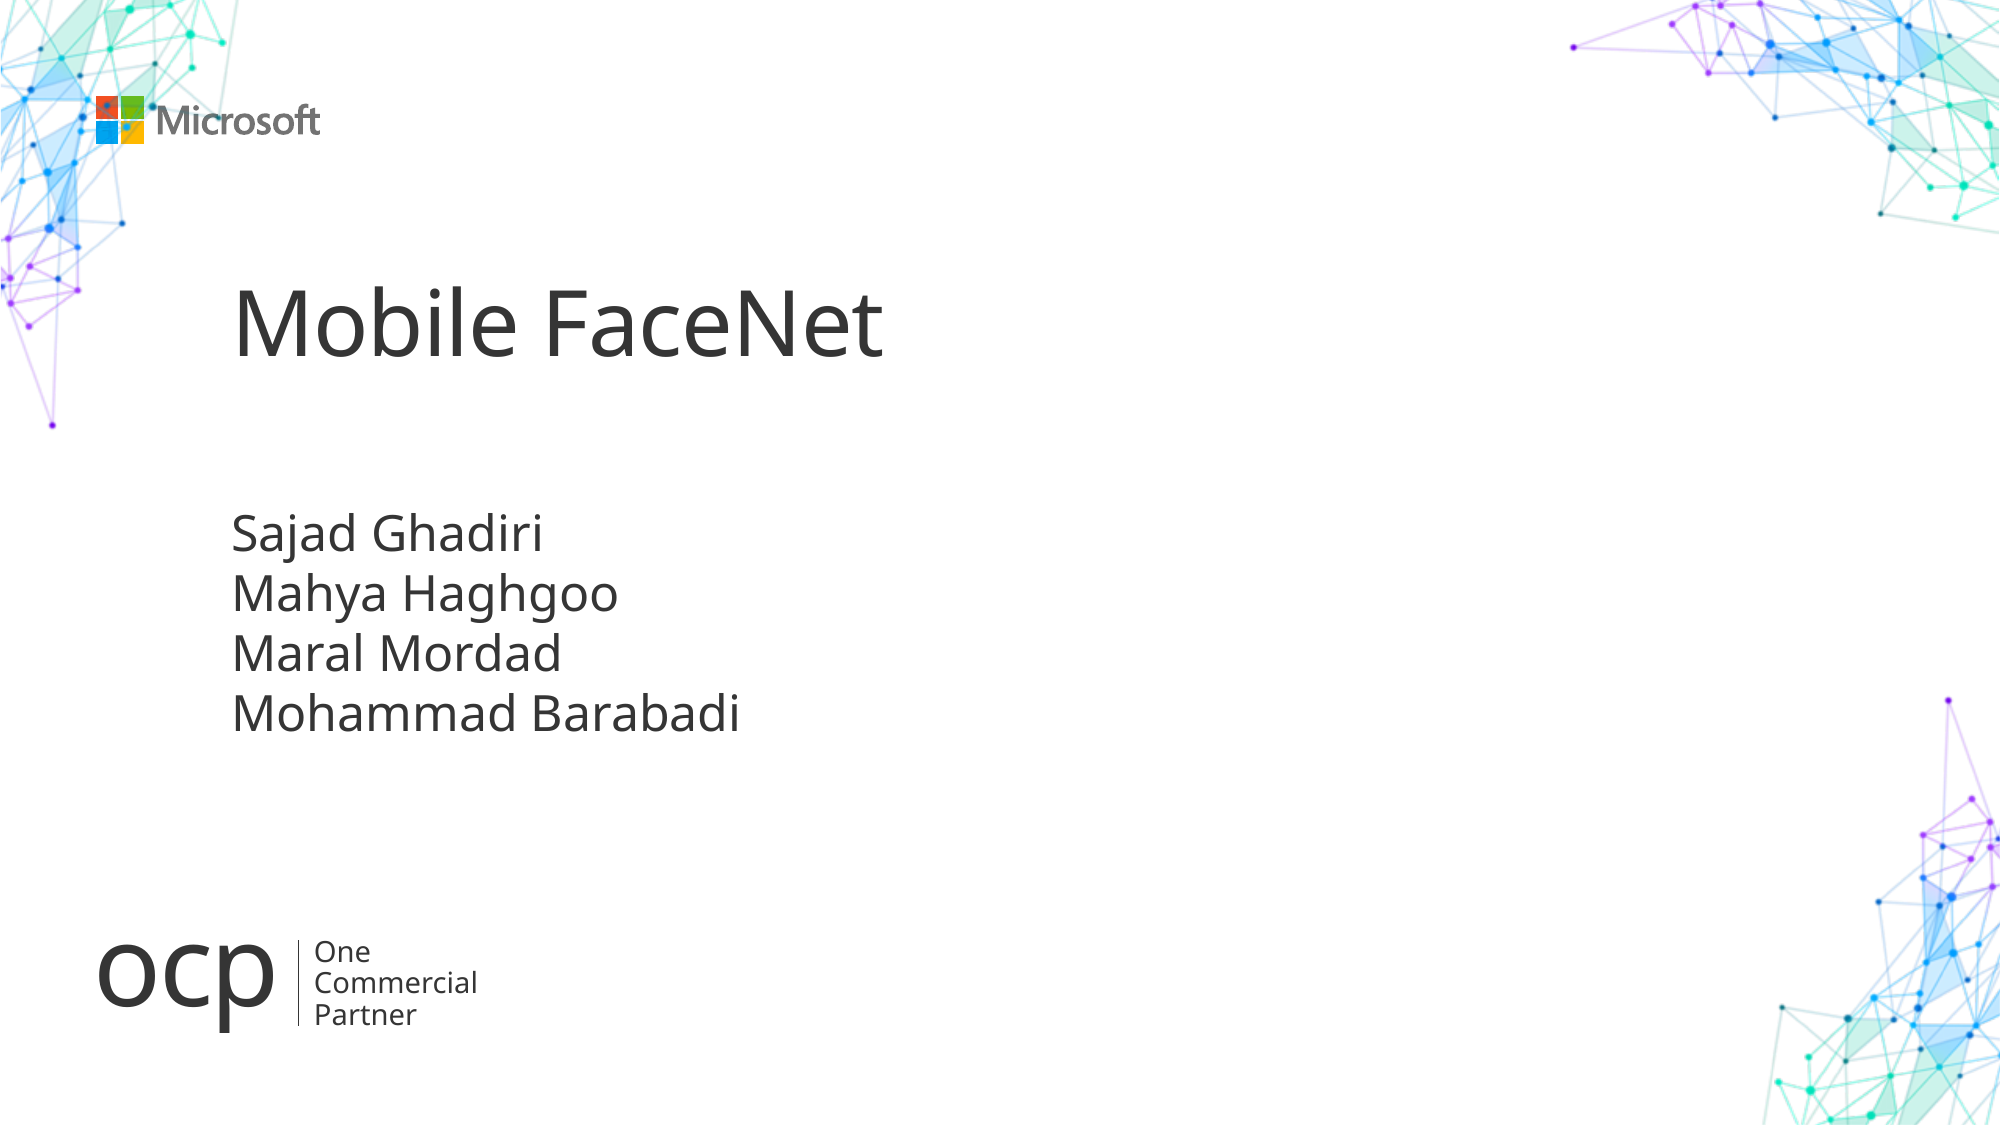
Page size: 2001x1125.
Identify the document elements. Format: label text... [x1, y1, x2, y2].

picture [1492, 509, 2000, 1124]
picture [0, 0, 507, 616]
title Mobile FaceNet [507, 263, 953, 375]
picture [1381, 0, 1999, 394]
list Sajad Ghadiri Mahya Haghgoo Maral Mordad Mohammad Barabadi [231, 501, 871, 744]
